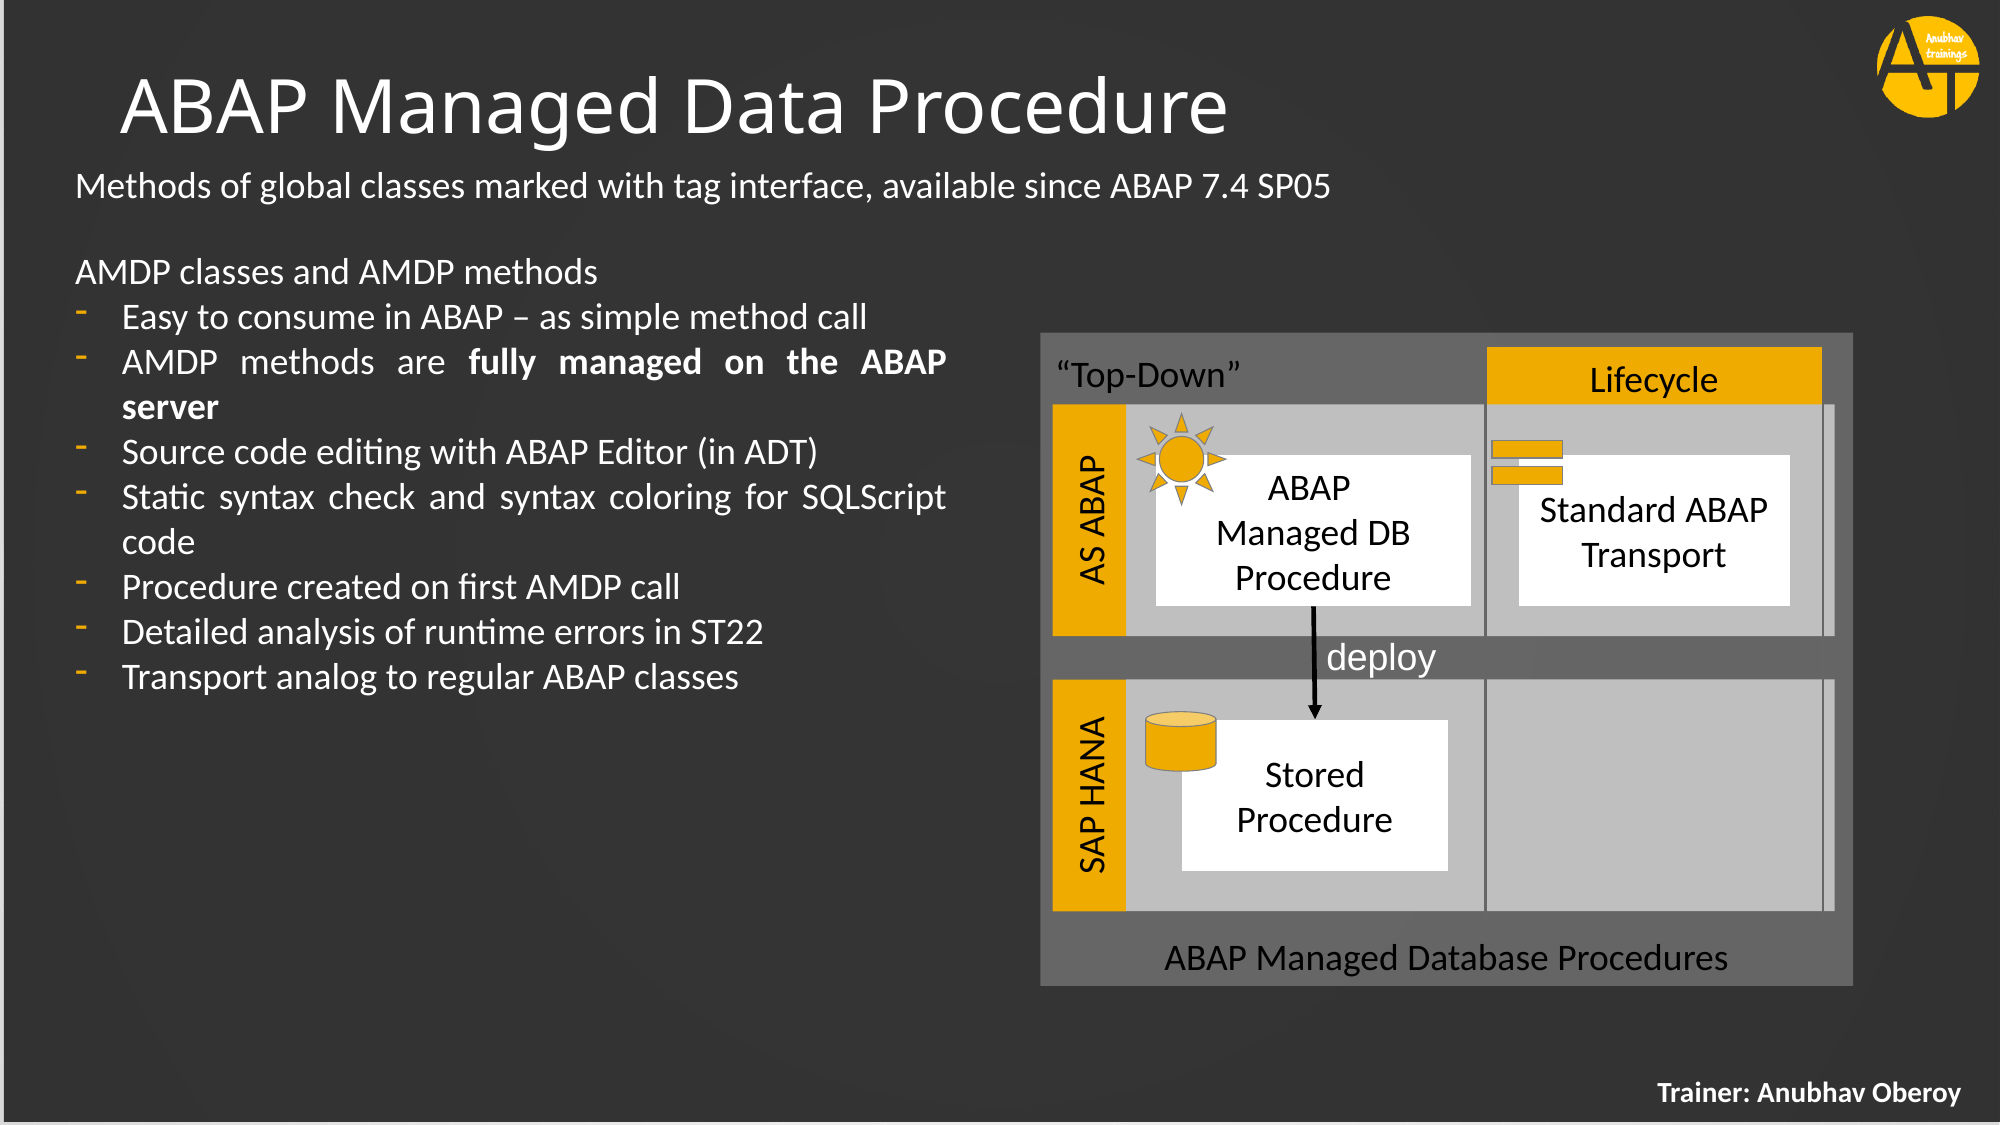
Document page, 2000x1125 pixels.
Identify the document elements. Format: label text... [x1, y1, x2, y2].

footer Trainer: Anubhav Oberoy [1625, 1061, 1994, 1121]
text_box Methods of global classes marked with tag interface, available since ABAP 7.4 SP05 [60, 153, 1957, 214]
text_box AMDP classes and AMDP methods Easy to consume in ABAP – as simple method call AMDP methods are fully managed on the ABAP server Source code editing with ABAP Editor (in ADT) Static syntax check and syntax coloring for SQLScript code Procedure created on first AMDP call Detailed analysis of runtime errors in ST22 Transport analog to regular ABAP classes [60, 240, 963, 705]
title ABAP Managed Data Procedure [99, 45, 1900, 153]
picture [1866, 9, 1985, 126]
text_box [2, 0, 2000, 1124]
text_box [1039, 332, 1854, 987]
